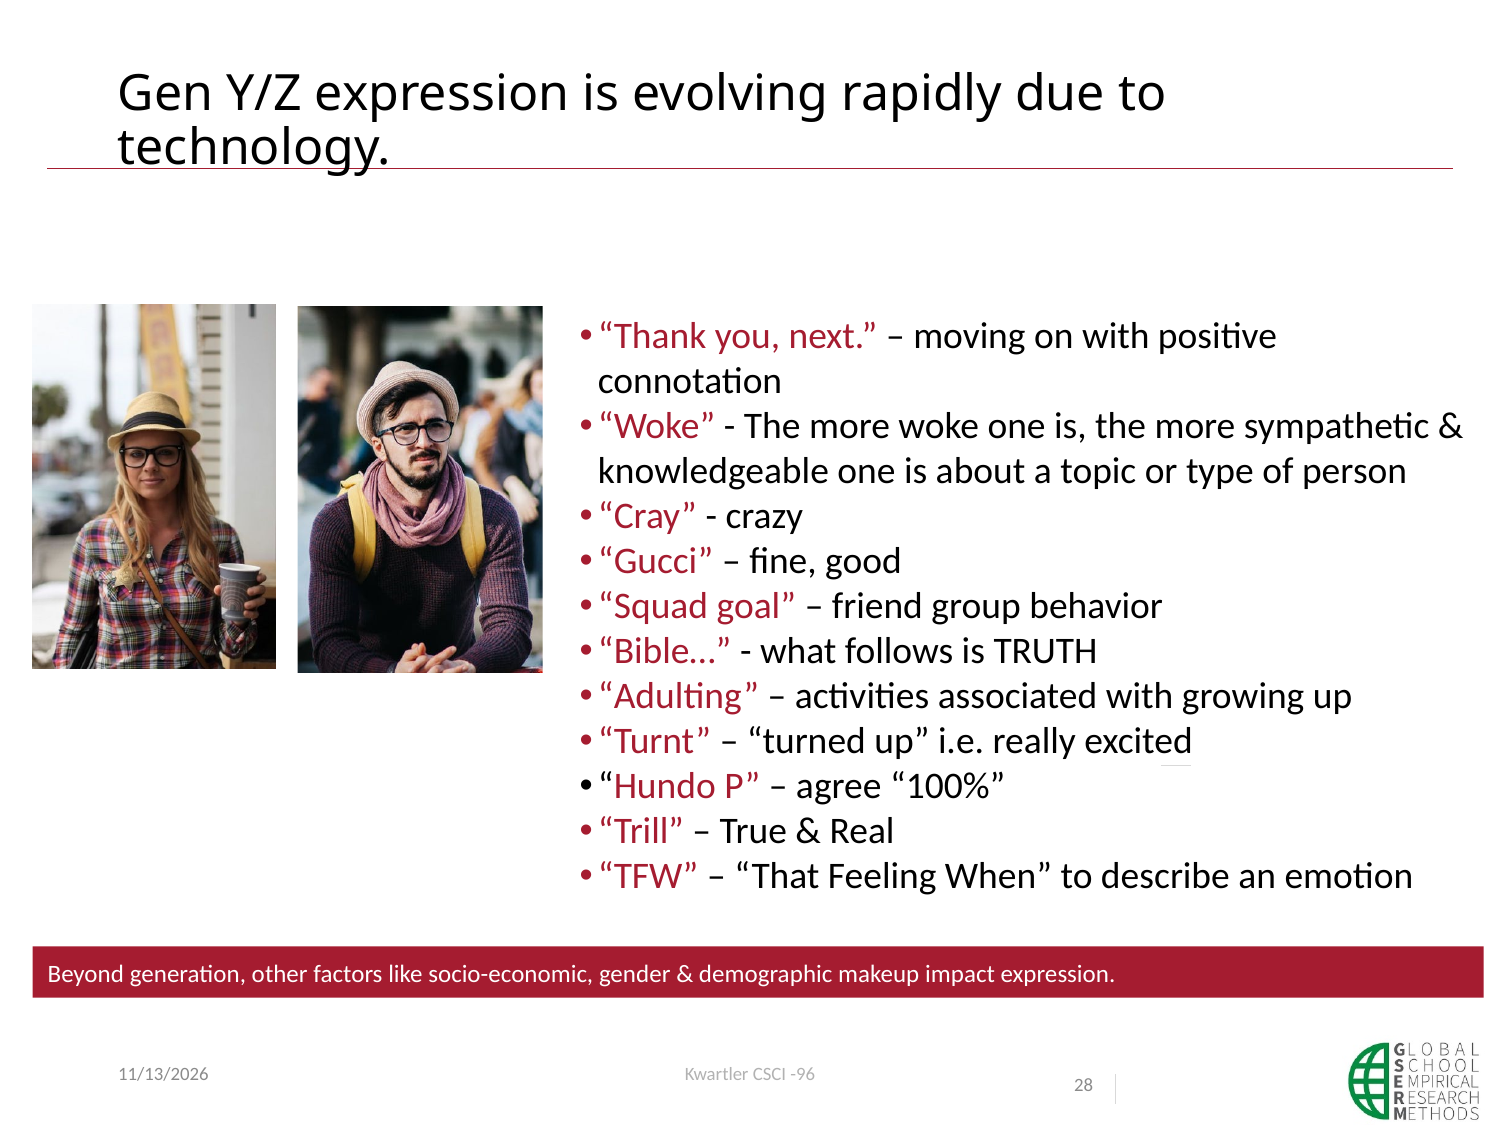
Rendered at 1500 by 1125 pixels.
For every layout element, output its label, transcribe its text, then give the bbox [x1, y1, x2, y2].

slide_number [103, 1042, 441, 1103]
slide_number 28 [1059, 1042, 1200, 1103]
text_box Beyond generation, other factors like socio-economic, gender & demographic makeup impact expression. [32, 945, 1485, 999]
title Gen Y/Z expression is evolving rapidly due to technology. [103, 59, 1397, 157]
text_box “Thank you, next.” – moving on with positive connotation “Woke” - The more woke one is, the more sympathetic & knowledgeable one is about a topic or type of person “Cray” - crazy “Gucci” – fine, good “Squad goal” – friend group behavior “Bible…” - what follows is TRUTH “Adulting” – activities associated with growing up “Turnt” – “turned up” i.e. really excited “Hundo P” – agree “100%” “Trill” – True & Real “TFW” – “That Feeling When” to describe an emotion [564, 304, 1484, 904]
picture [1342, 1035, 1500, 1125]
footer Kwartler CSCI -96 [496, 1042, 1004, 1103]
picture [32, 304, 276, 669]
picture [297, 306, 543, 673]
